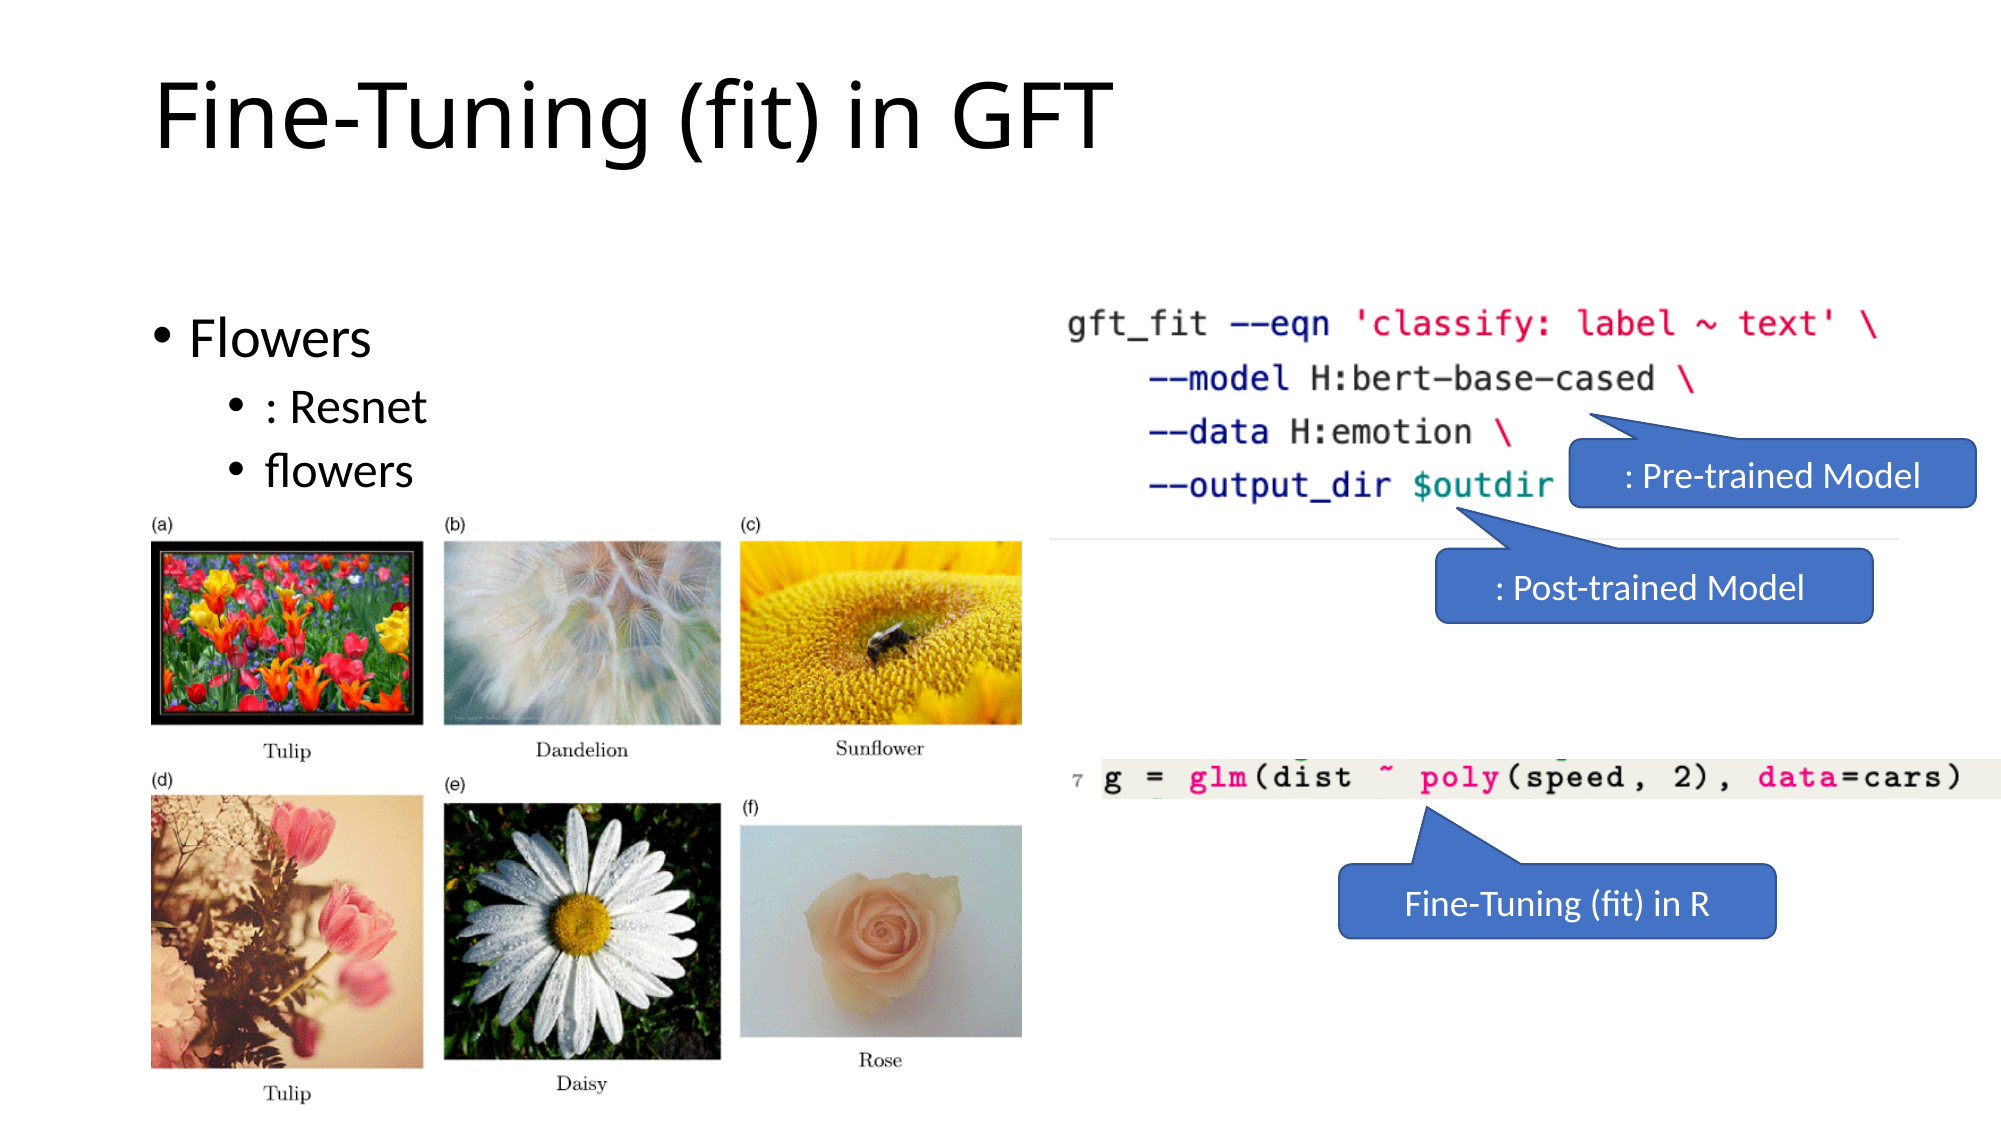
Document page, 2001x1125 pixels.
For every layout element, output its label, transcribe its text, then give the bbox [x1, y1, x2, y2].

text_box Fine-Tuning (fit) in R [1338, 805, 1777, 940]
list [1049, 299, 1900, 549]
picture [151, 517, 1022, 1105]
picture [1035, 759, 2001, 799]
